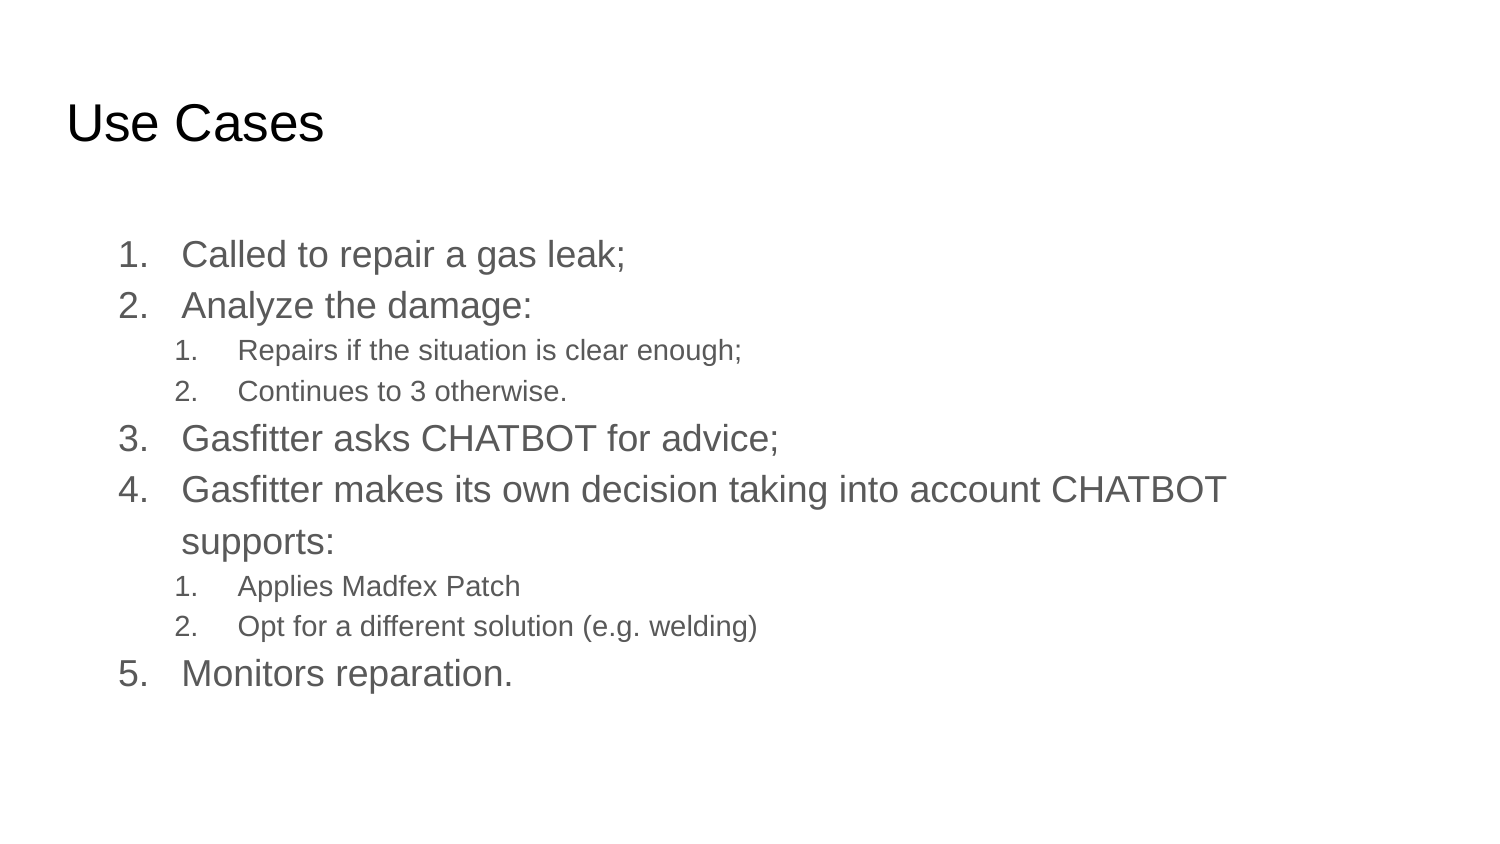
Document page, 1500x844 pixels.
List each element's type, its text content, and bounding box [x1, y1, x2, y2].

list Called to repair a gas leak; Analyze the damage: Repairs if the situation is clear enough; Continues to 3 otherwise. Gasfitter asks CHATBOT for advice; Gasfitter makes its own decision taking into account CHATBOT supports: Applies Madfex Patch Opt for a different solution (e.g. welding) Monitors reparation. [103, 207, 1397, 790]
title Use Cases [51, 72, 1449, 167]
